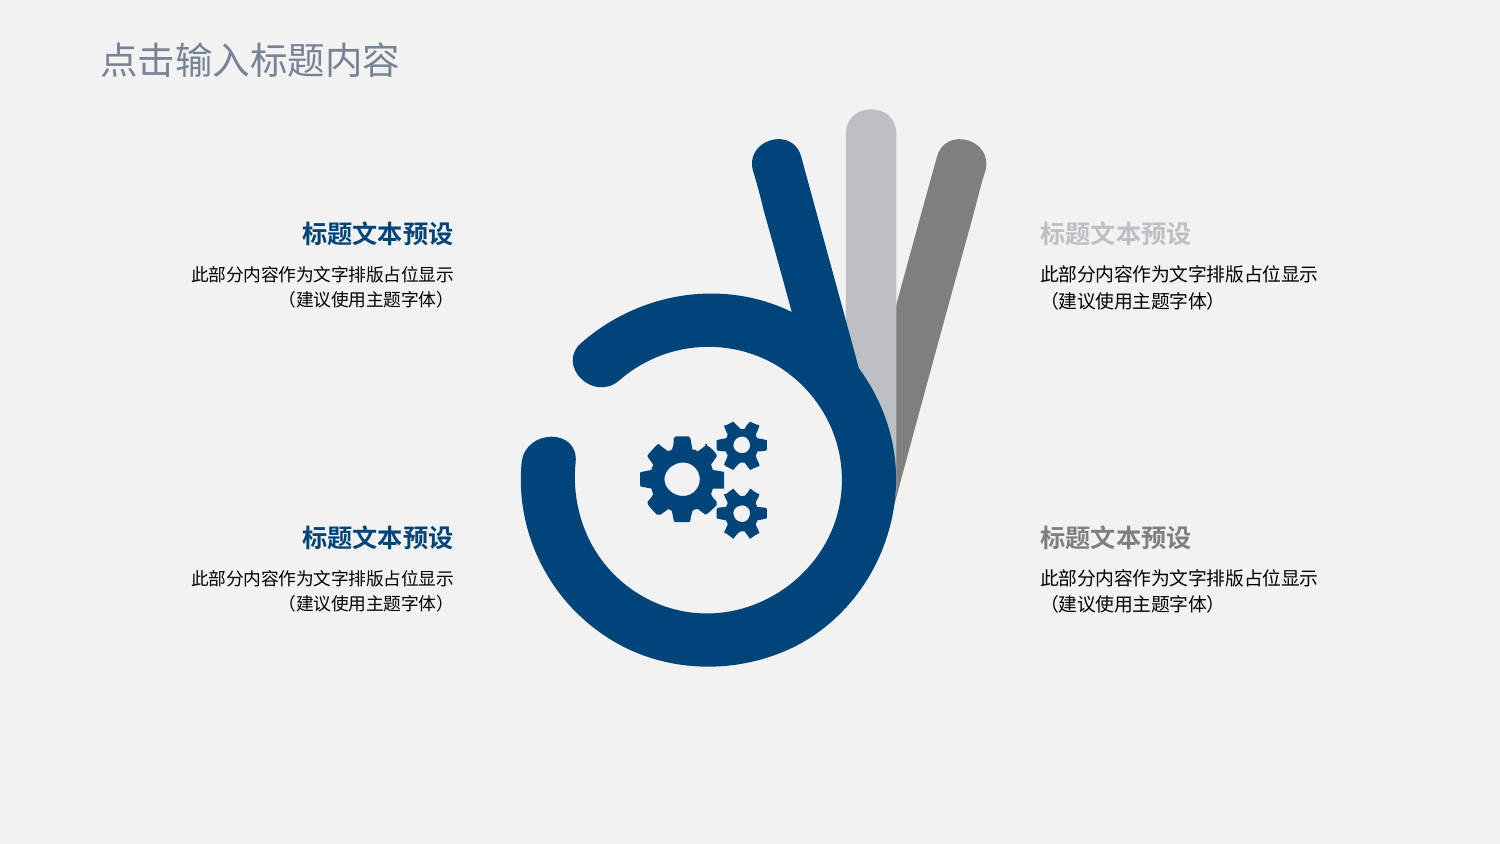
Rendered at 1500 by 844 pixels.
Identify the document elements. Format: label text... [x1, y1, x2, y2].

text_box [515, 100, 994, 677]
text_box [169, 522, 466, 626]
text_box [1028, 218, 1331, 322]
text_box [169, 218, 466, 322]
text_box 点击输入标题内容 [100, 28, 450, 91]
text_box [1028, 522, 1331, 626]
